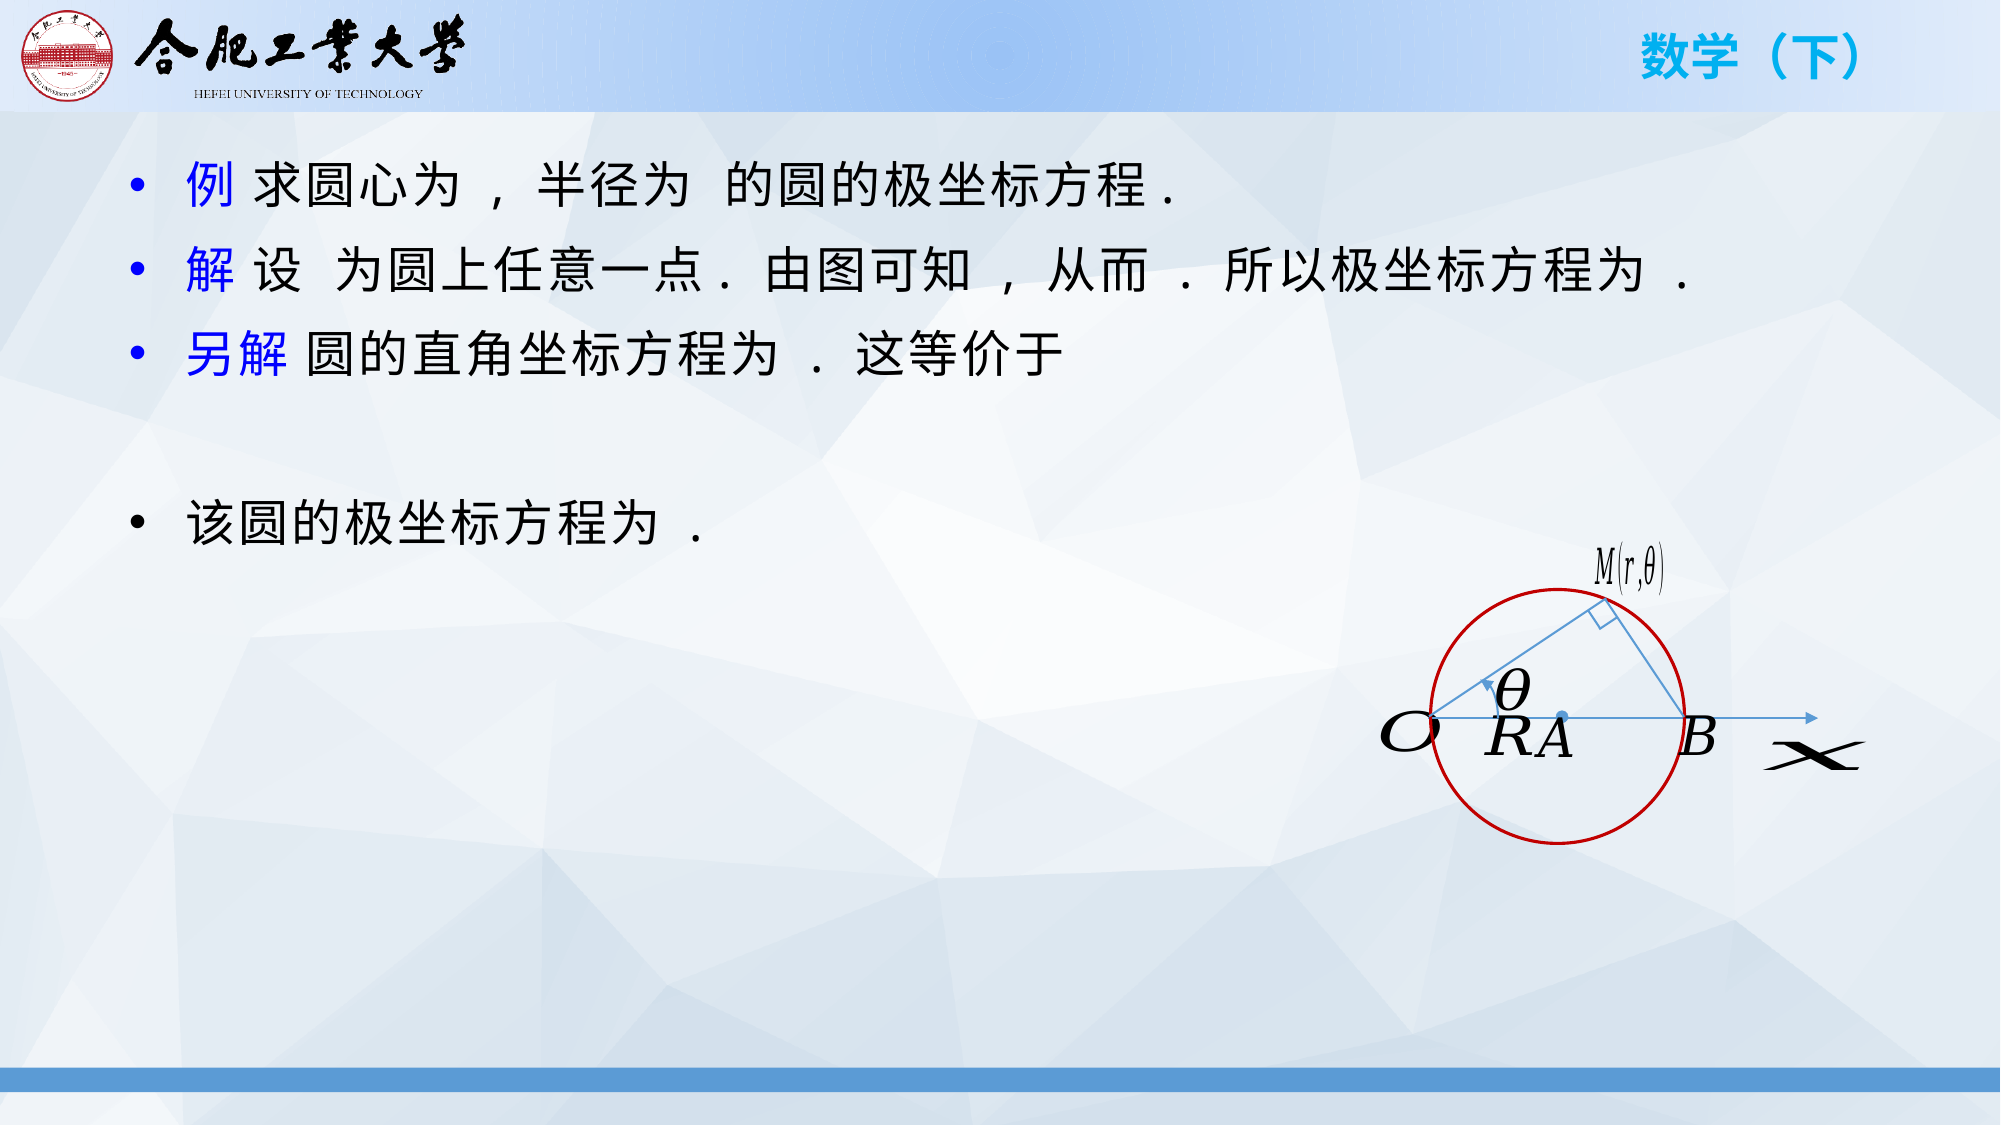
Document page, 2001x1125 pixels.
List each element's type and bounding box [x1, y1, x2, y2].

picture [0, 0, 2001, 1125]
picture [21, 10, 113, 102]
picture [134, 13, 465, 98]
text_box [1377, 537, 1875, 844]
